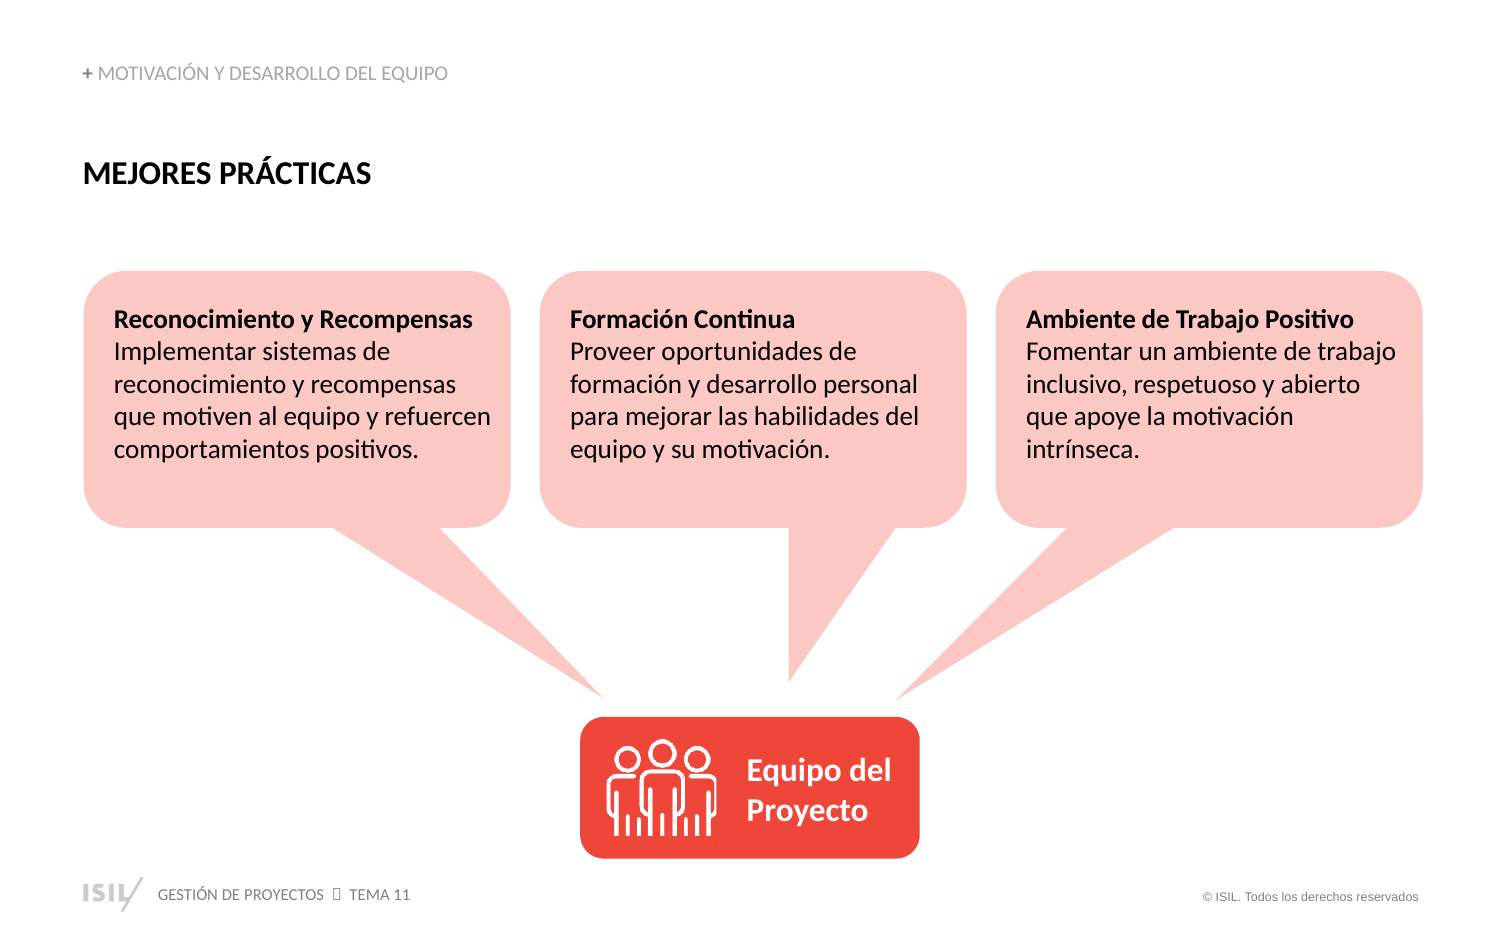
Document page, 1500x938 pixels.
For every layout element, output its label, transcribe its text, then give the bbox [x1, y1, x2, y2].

text_box + MOTIVACIÓN Y DESARROLLO DEL EQUIPO [82, 61, 586, 85]
text_box MEJORES PRÁCTICAS [82, 151, 944, 192]
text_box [582, 718, 918, 857]
text_box Ambiente de Trabajo Positivo Fomentar un ambiente de trabajo inclusivo, respetuoso y abierto que apoye la motivación intrínseca. [892, 267, 1426, 704]
text_box Formación Continua Proveer oportunidades de formación y desarrollo personal para mejorar las habilidades del equipo y su motivación. [536, 267, 970, 685]
text_box Reconocimiento y Recompensas Implementar sistemas de reconocimiento y recompensas que motiven al equipo y refuercen comportamientos positivos. [80, 267, 607, 701]
